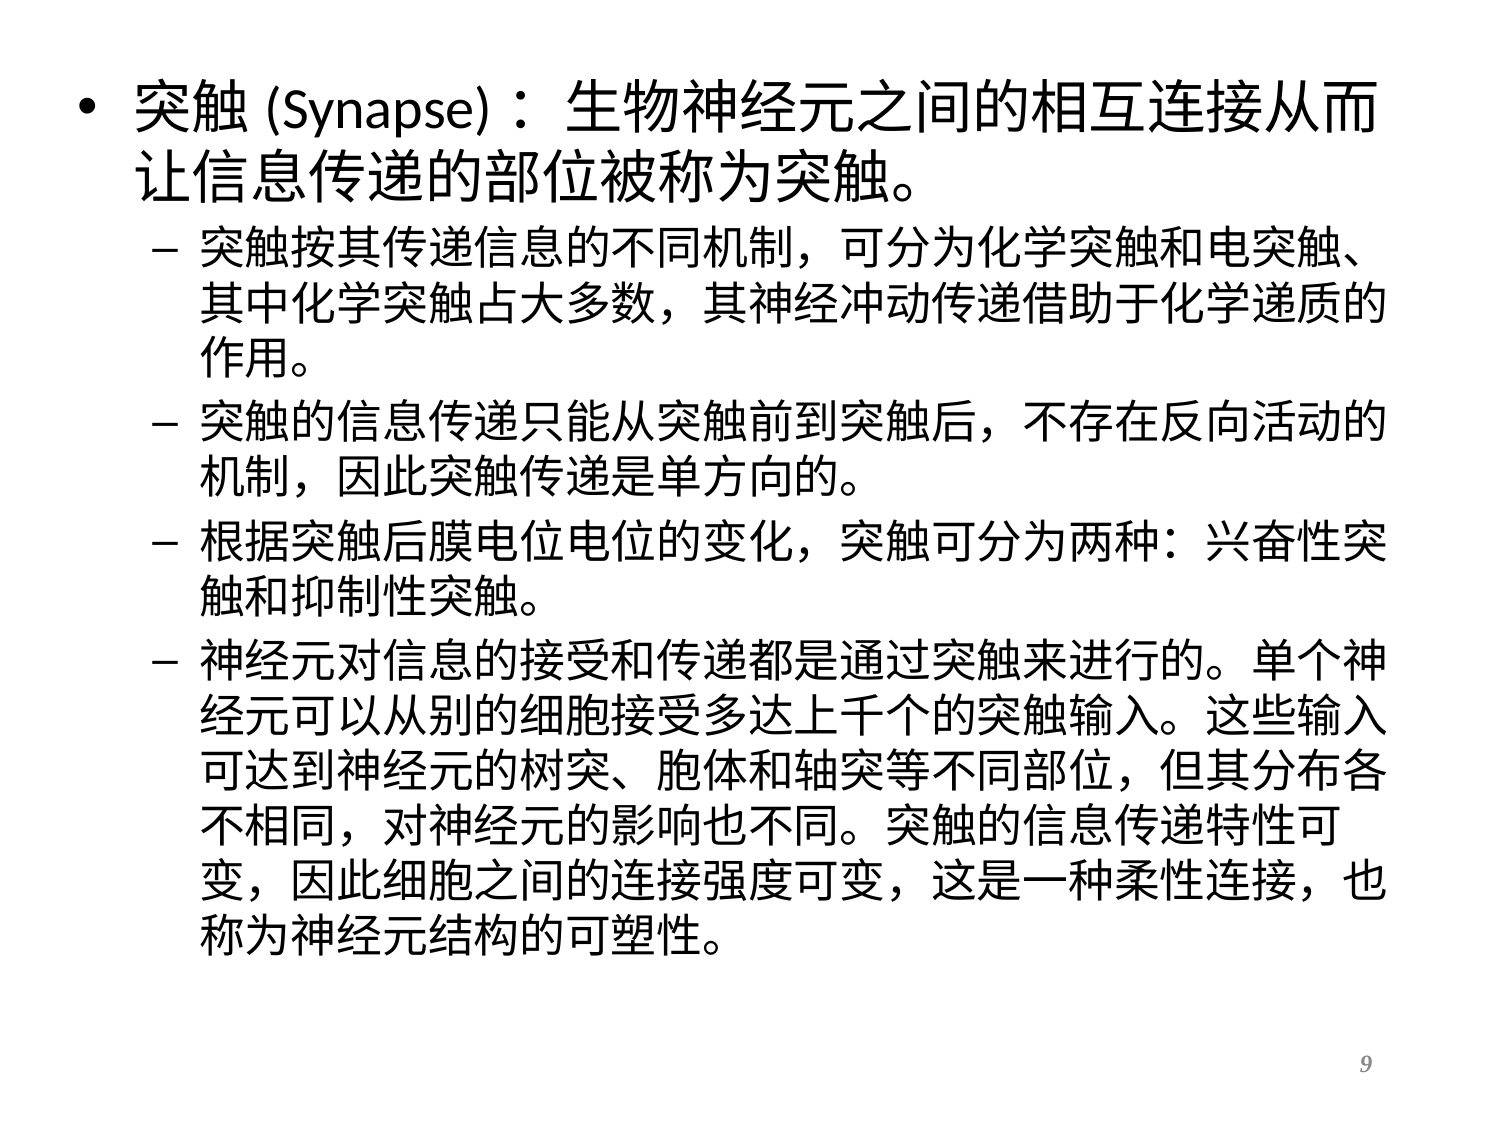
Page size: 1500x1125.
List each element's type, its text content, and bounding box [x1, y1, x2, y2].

list 突触(Synapse)：生物神经元之间的相互连接从而让信息传递的部位被称为突触。 突触按其传递信息的不同机制，可分为化学突触和电突触、其中化学突触占大多数，其神经冲动传递借助于化学递质的作用。 突触的信息传递只能从突触前到突触后，不存在反向活动的机制，因此突触传递是单方向的。 根据突触后膜电位电位的变化，突触可分为两种：兴奋性突触和抑制性突触。 神经元对信息的接受和传递都是通过突触来进行的。单个神经元可以从别的细胞接受多达上千个的突触输入。这些输入可达到神经元的树突、胞体和轴突等不同部位，但其分布各不相同，对神经元的影响也不同。突触的信息传递特性可变，因此细胞之间的连接强度可变，这是一种柔性连接，也称为神经元结构的可塑性。 [62, 62, 1413, 900]
slide_number 9 [1074, 1025, 1388, 1100]
